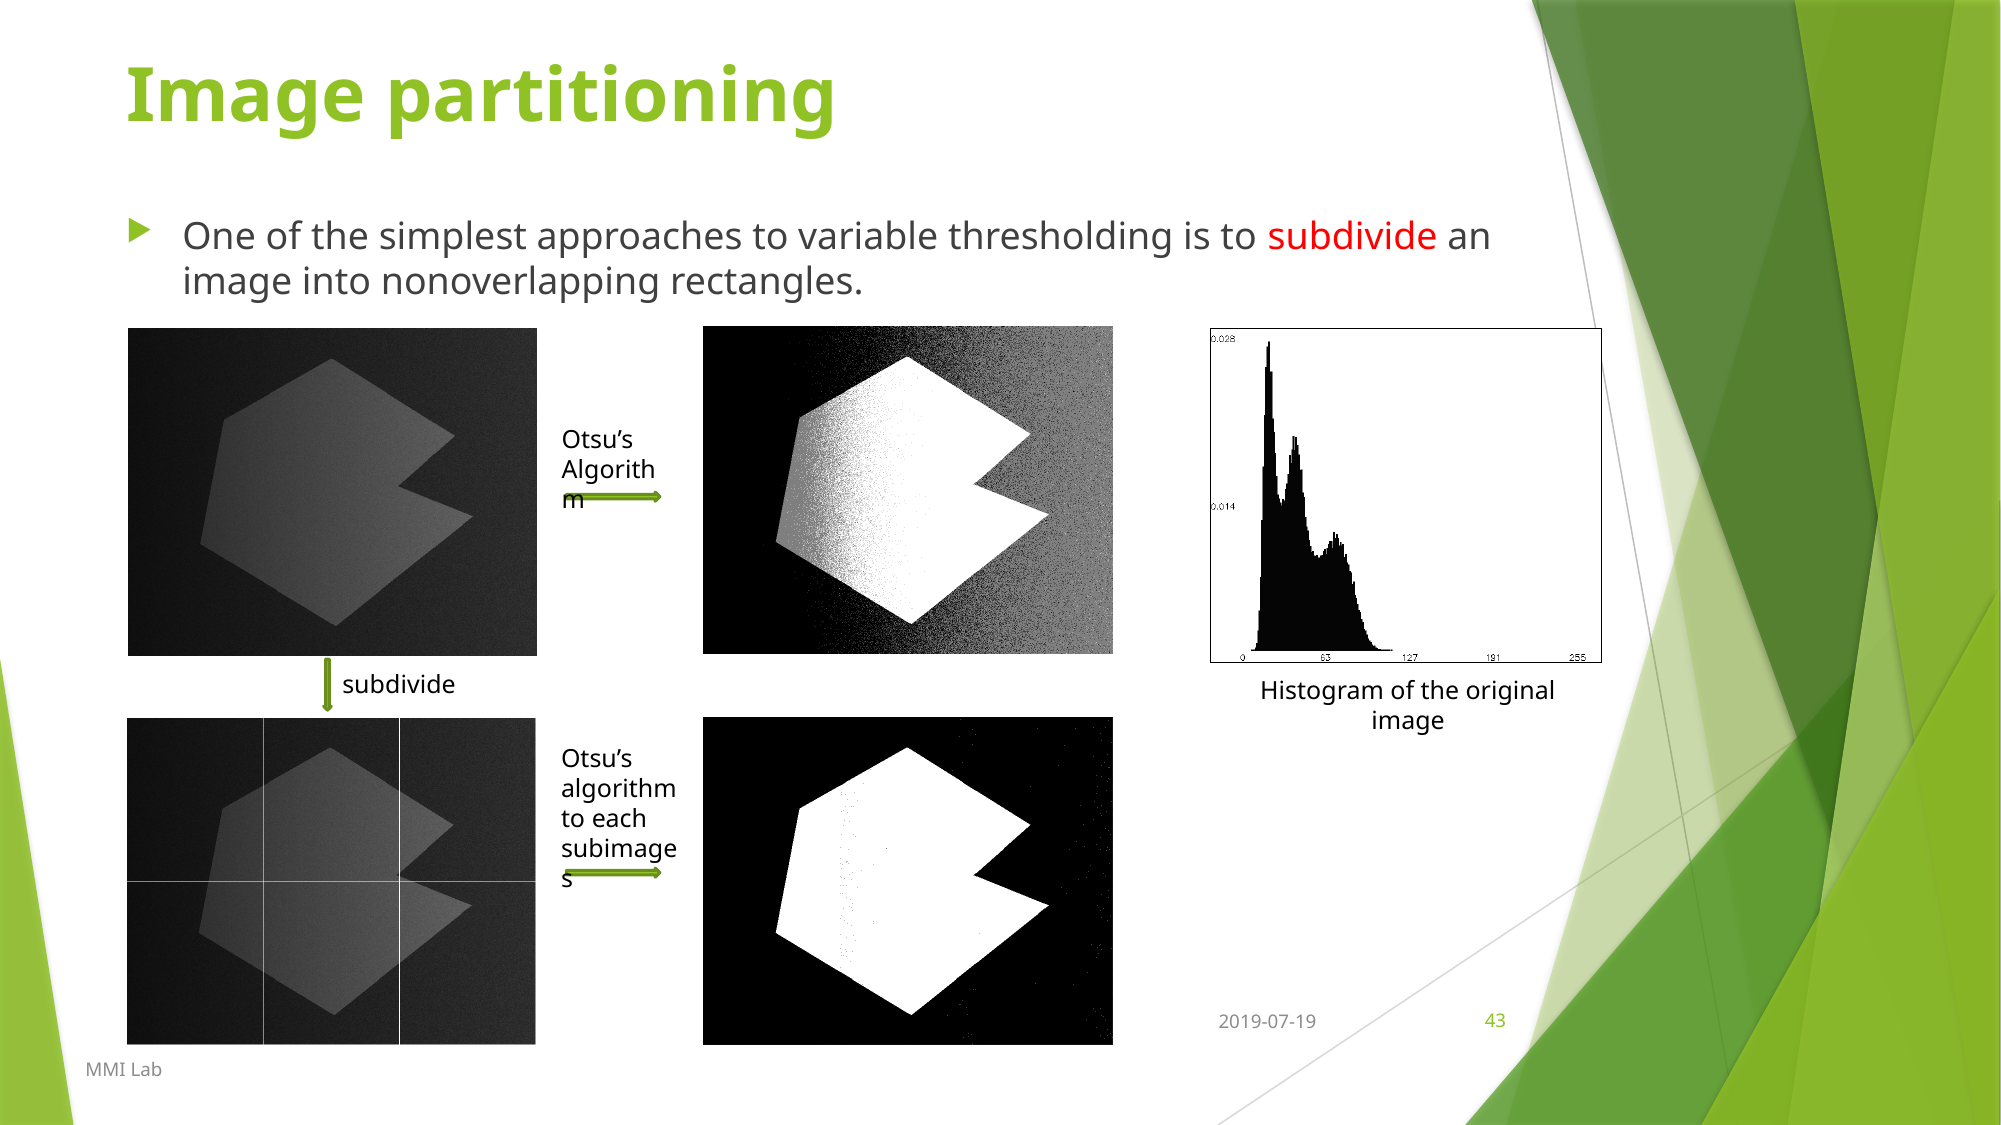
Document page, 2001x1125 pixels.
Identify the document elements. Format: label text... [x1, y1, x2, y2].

picture [126, 717, 536, 1045]
slide_number 43 [1409, 991, 1522, 1051]
text_box subdivide [327, 665, 525, 706]
text_box Histogram of the original image [1214, 671, 1602, 742]
title Image partitioning [111, 39, 1522, 204]
text_box Otsu’s algorithm to each subimages [546, 735, 693, 900]
footer MMI Lab [70, 1039, 1104, 1100]
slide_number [1181, 991, 1332, 1051]
text_box [322, 665, 333, 712]
list One of the simplest approaches to variable thresholding is to subdivide an image into nonoverlapping rectangles. [111, 204, 1522, 841]
picture [703, 717, 1113, 1045]
picture [1210, 328, 1603, 664]
picture [127, 328, 538, 657]
text_box Otsu’s Algorithm [546, 416, 694, 521]
picture [703, 326, 1113, 655]
